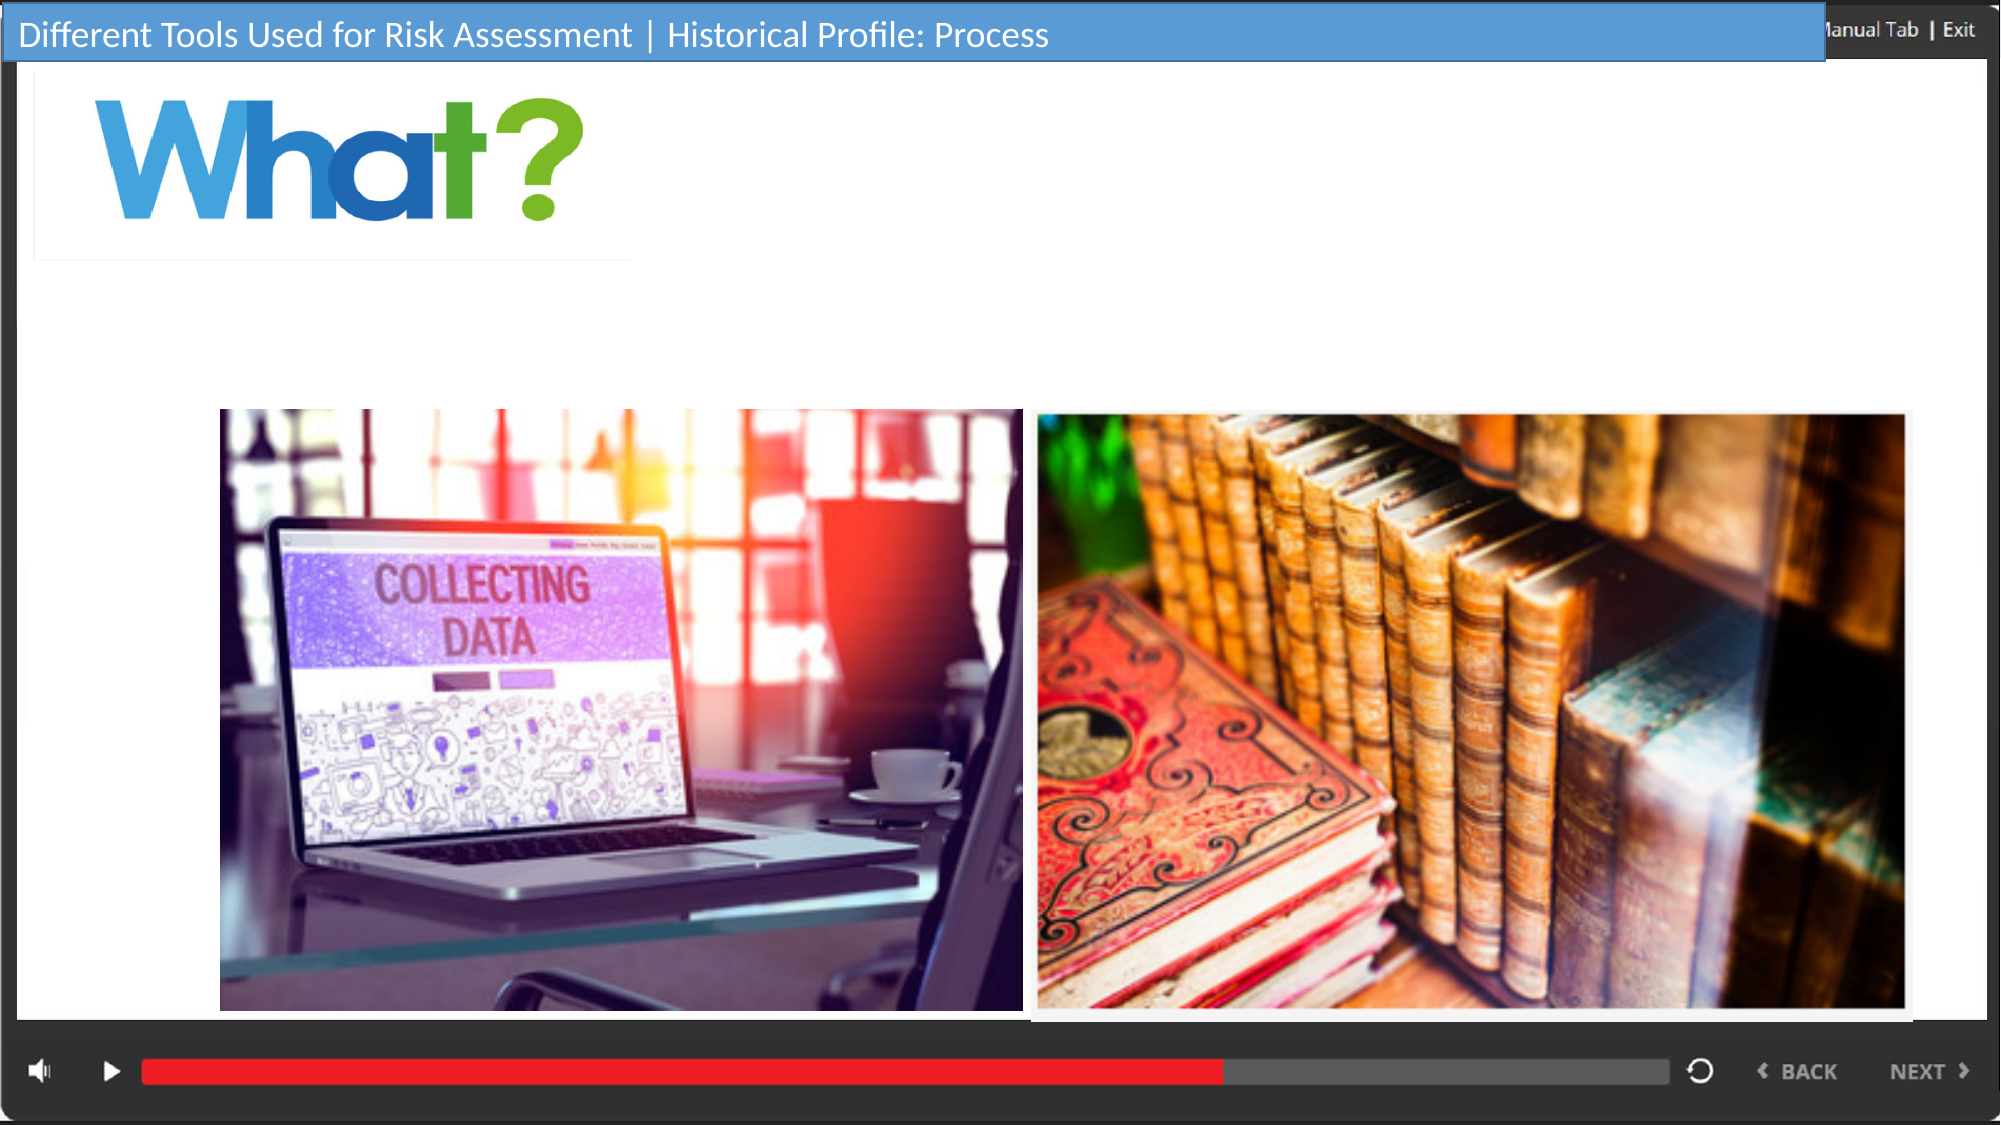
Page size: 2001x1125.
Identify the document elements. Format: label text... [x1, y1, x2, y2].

text_box Different Tools Used for Risk Assessment | Historical Profile: Process [3, 2, 1825, 62]
picture [0, 0, 2000, 1125]
